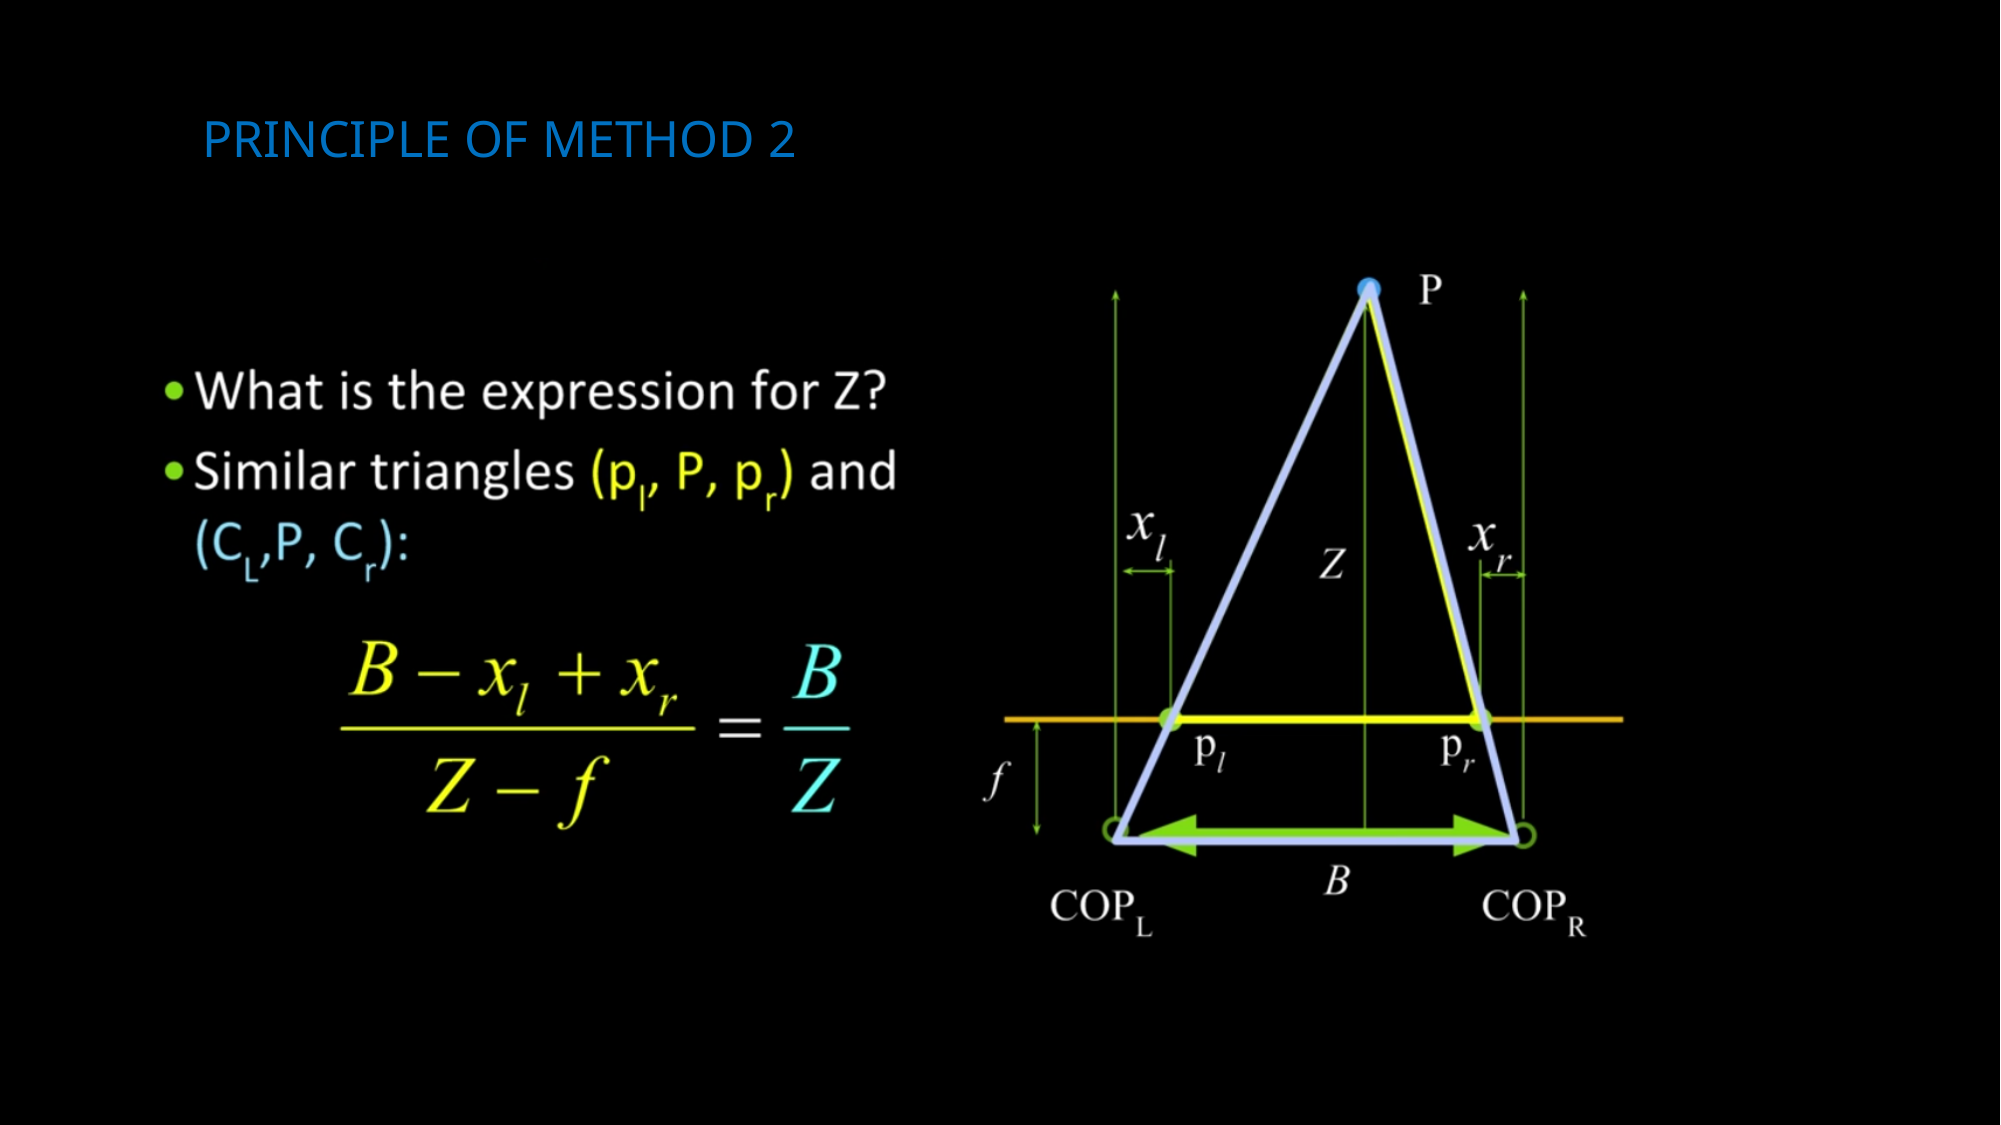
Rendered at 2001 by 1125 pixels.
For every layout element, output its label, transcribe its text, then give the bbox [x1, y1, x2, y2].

picture [116, 258, 1742, 990]
title PRINCIPLE OF Method 2 [187, 99, 1813, 175]
